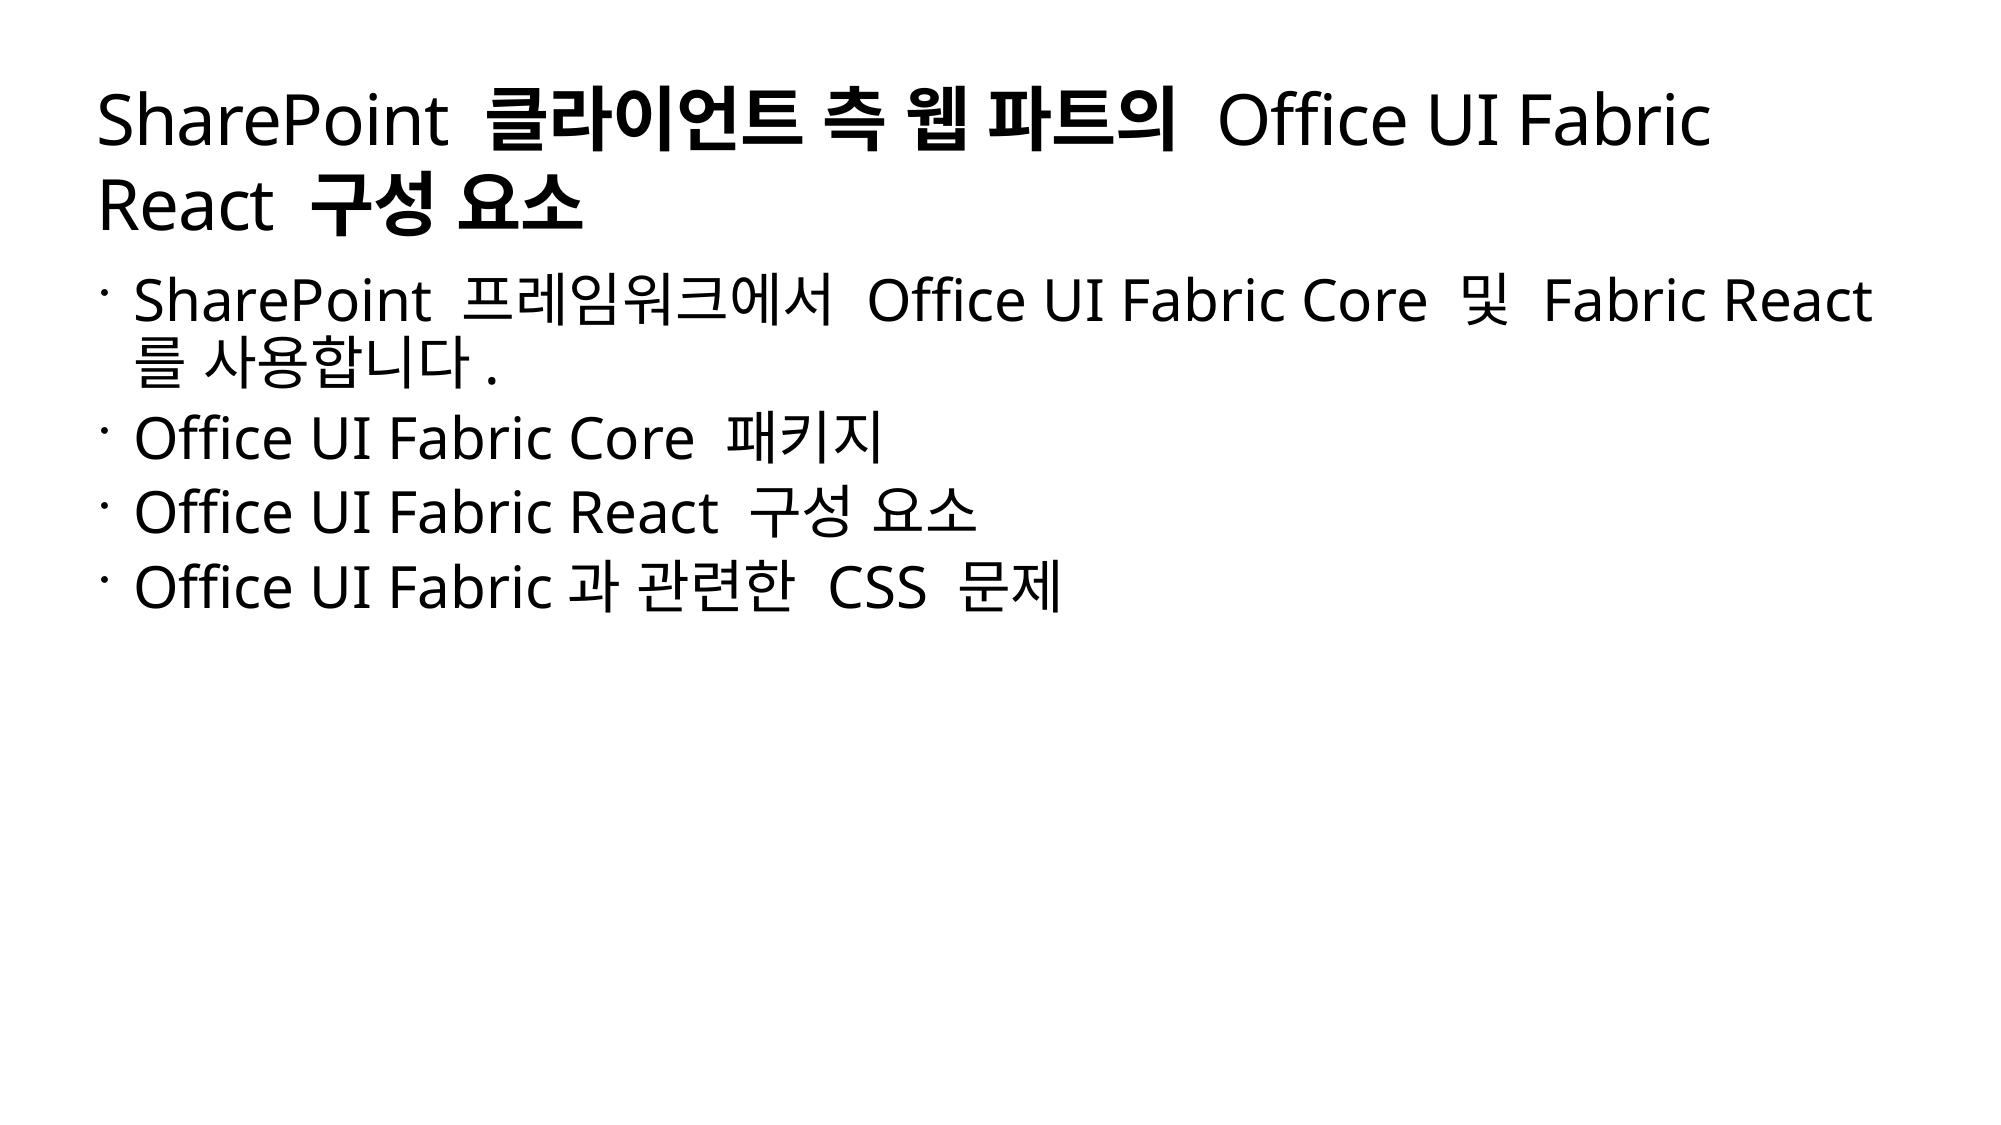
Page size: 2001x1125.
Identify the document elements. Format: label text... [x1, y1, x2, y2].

title SharePoint 클라이언트 측 웹 파트의 Office UI Fabric React 구성 요소 [96, 75, 1904, 247]
list SharePoint 프레임워크에서 Office UI Fabric Core 및 Fabric React를 사용합니다. Office UI Fabric Core 패키지 Office UI Fabric React 구성 요소 Office UI Fabric과 관련한 CSS 문제 [95, 271, 1904, 632]
